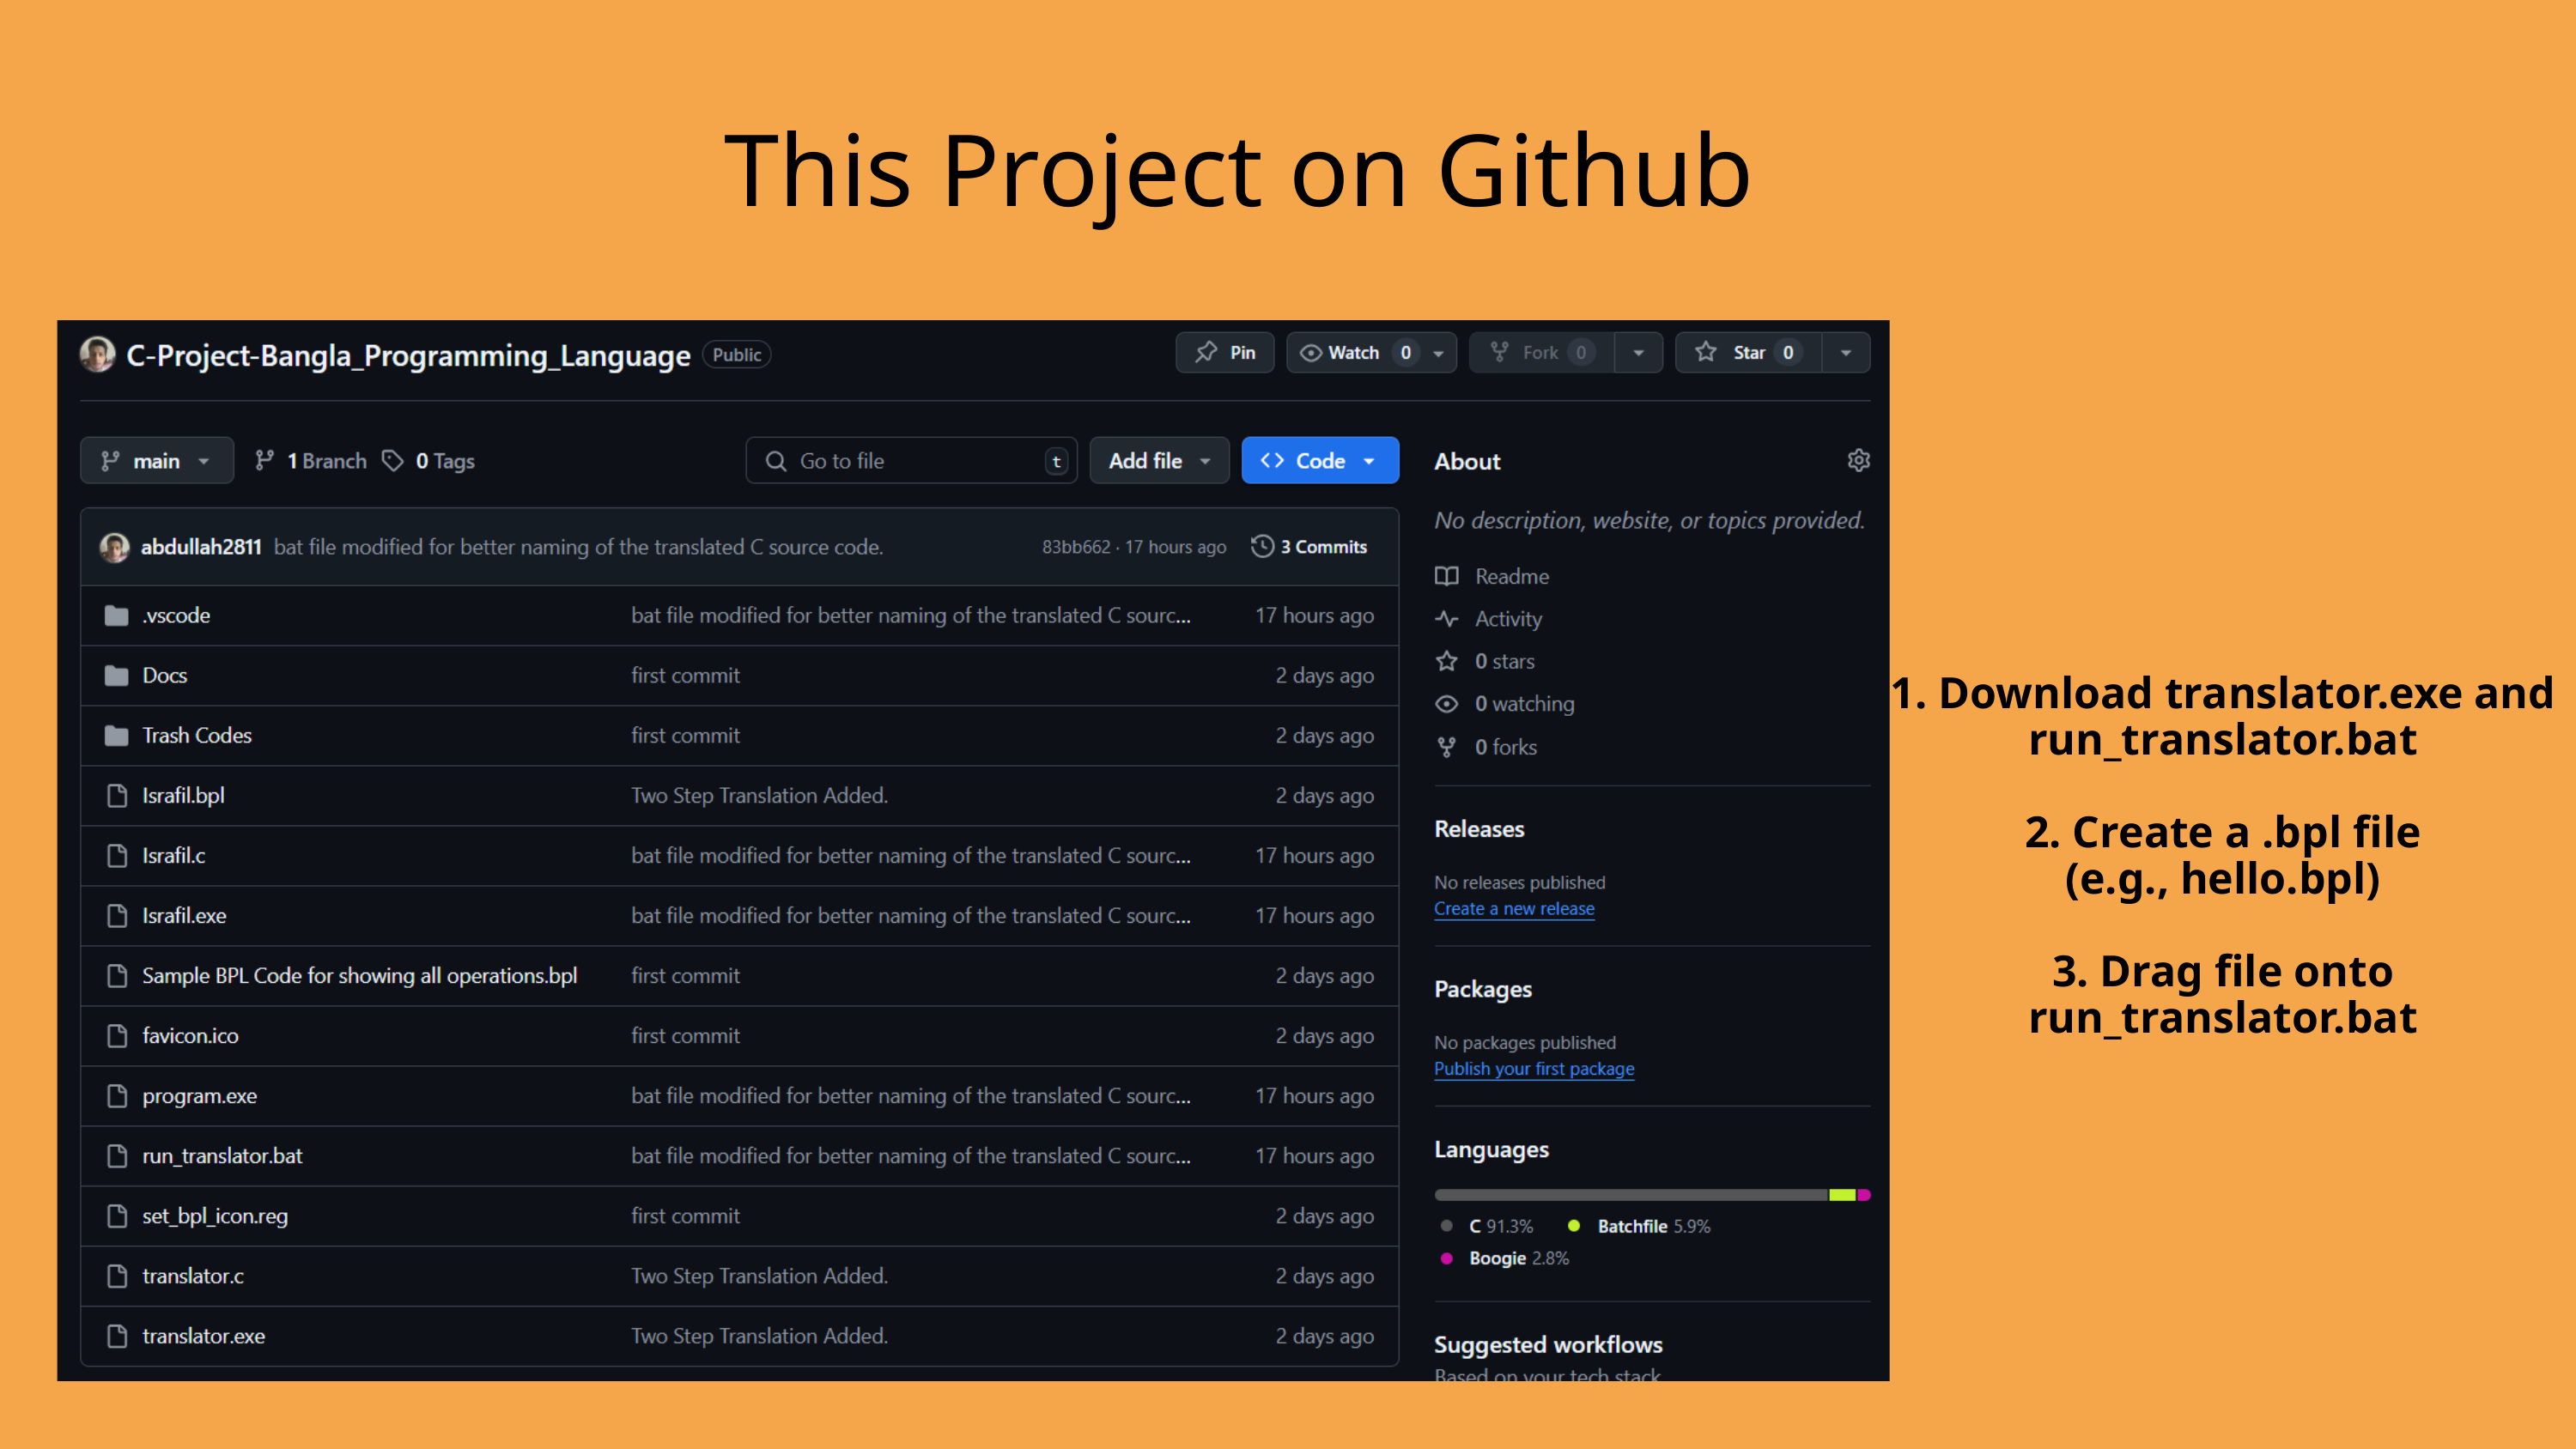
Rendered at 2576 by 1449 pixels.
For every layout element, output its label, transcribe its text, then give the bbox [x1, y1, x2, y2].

text_box 1. Download translator.exe and run_translator.bat 2. Create a .bpl file (e.g., hello.bpl) 3. Drag file onto run_translator.bat [1889, 670, 2557, 1042]
text_box [57, 320, 1890, 1381]
text_box This Project on Github [724, 118, 1852, 227]
